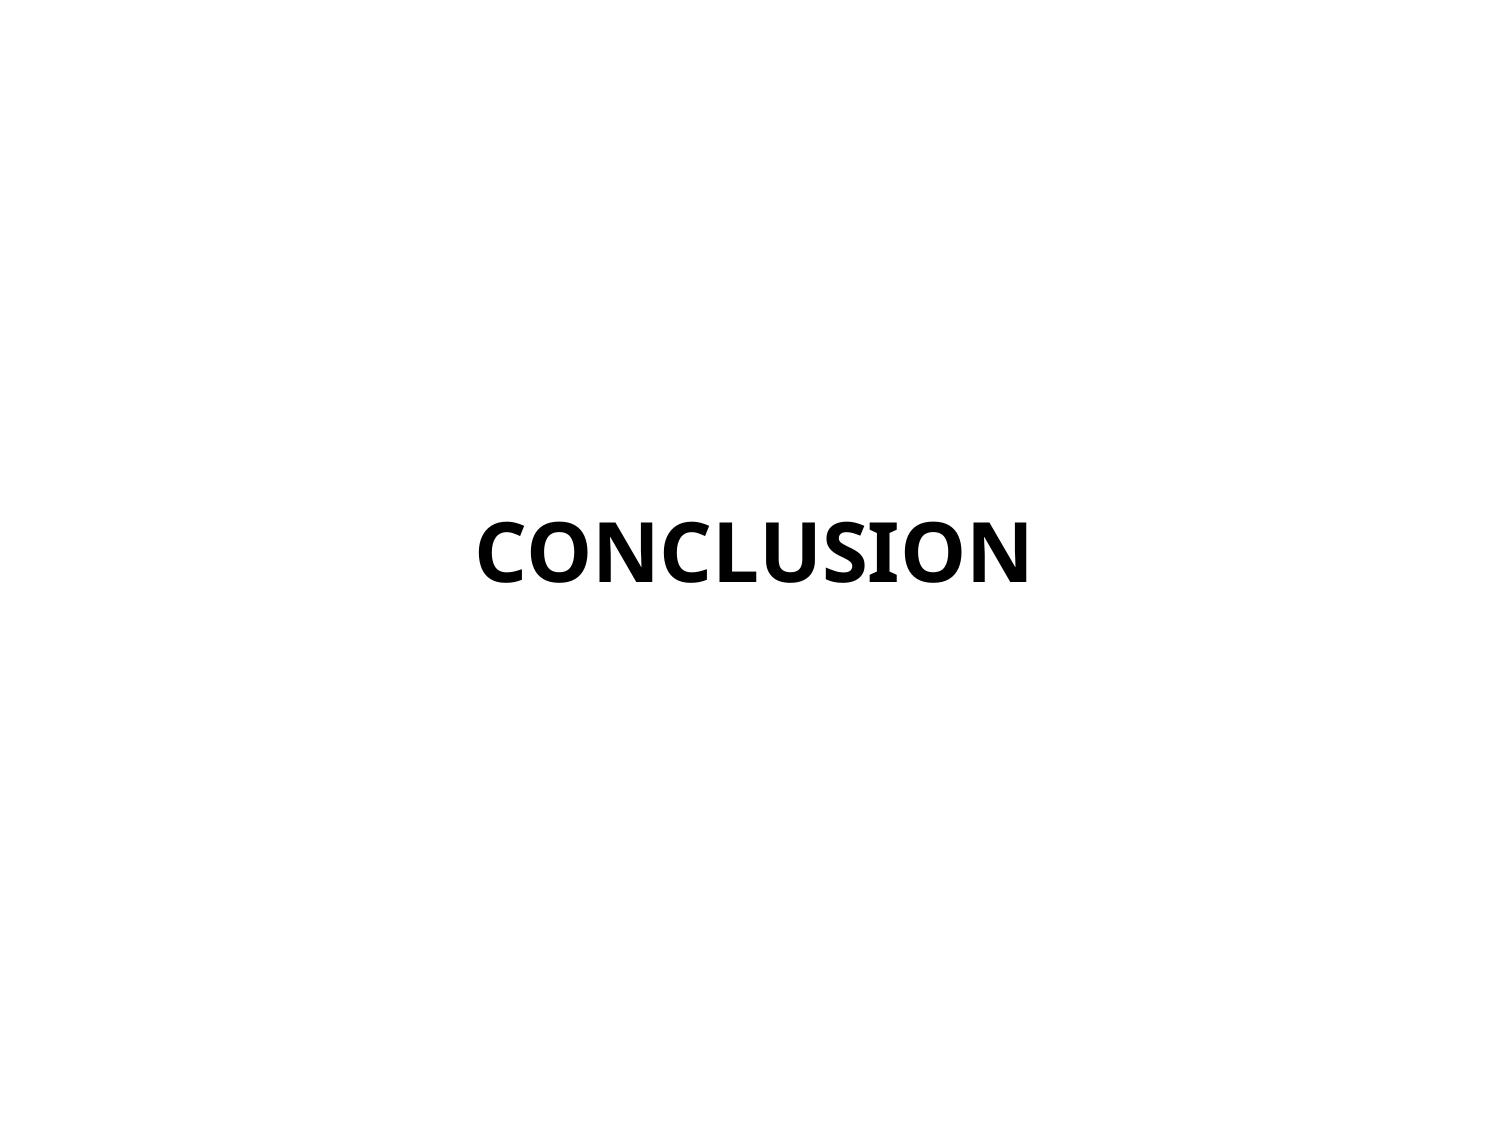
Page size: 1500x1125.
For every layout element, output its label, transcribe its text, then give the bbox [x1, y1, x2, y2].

title Conclusion [117, 492, 1393, 716]
